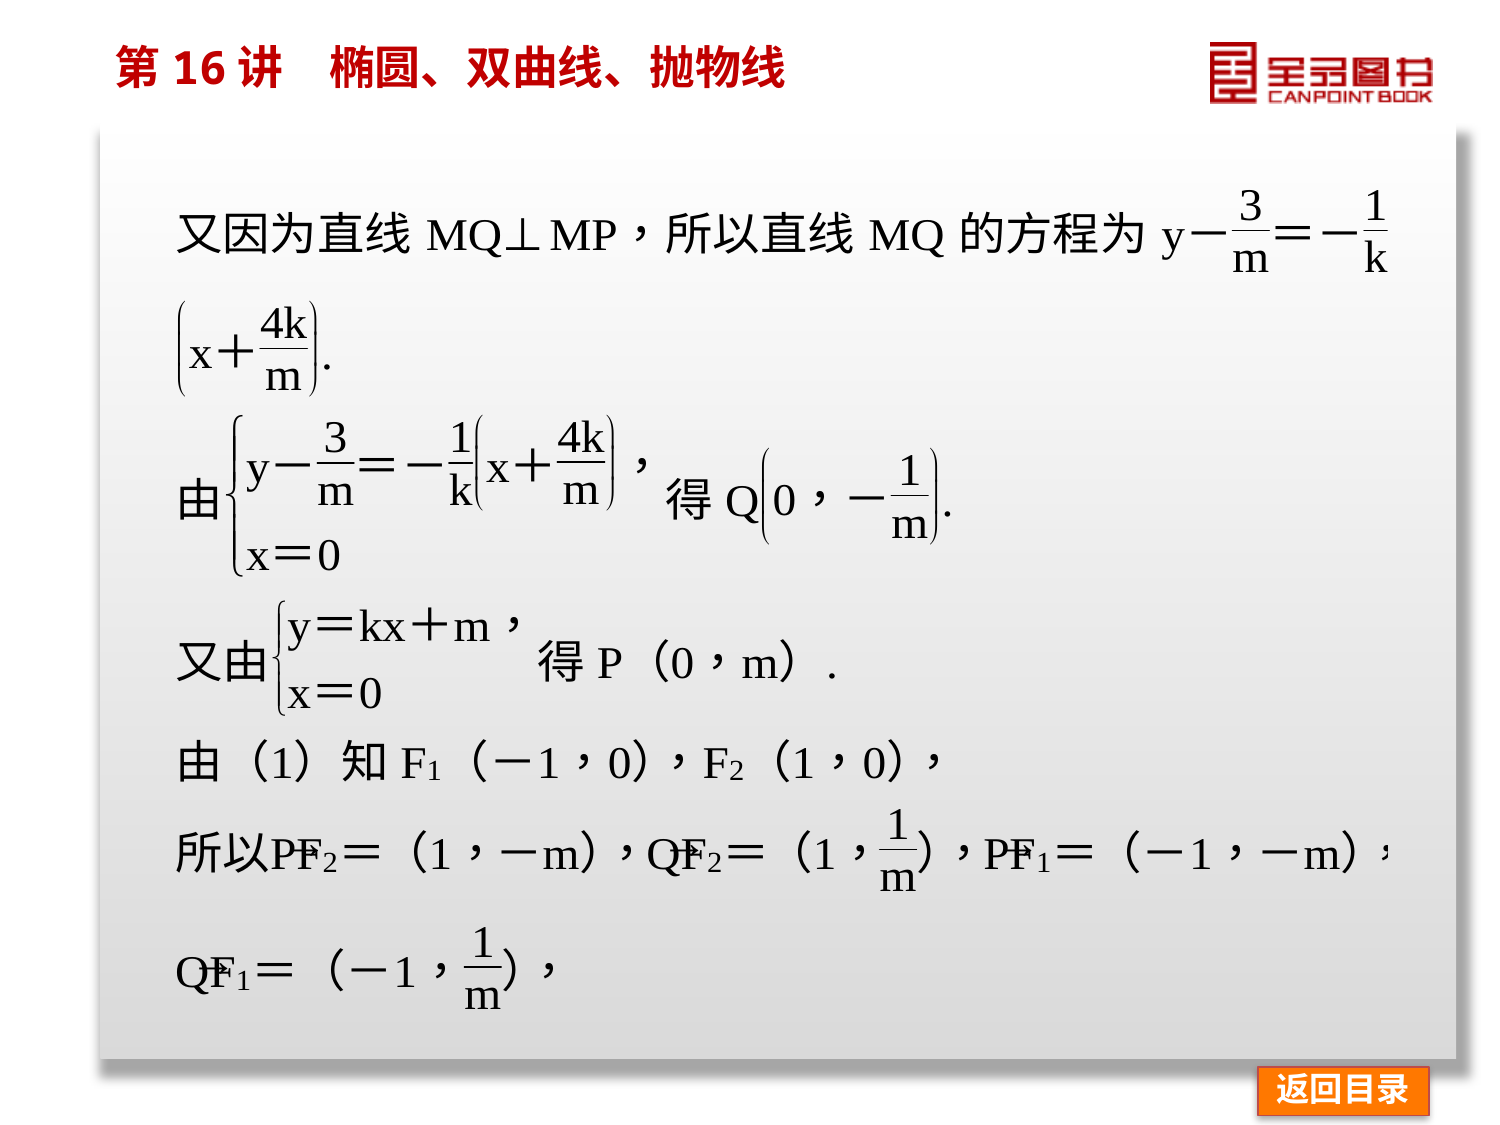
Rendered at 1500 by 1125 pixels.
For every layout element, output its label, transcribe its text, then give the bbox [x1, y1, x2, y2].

picture [1210, 42, 1433, 104]
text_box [174, 172, 1388, 1057]
text_box 返回目录 [1257, 1066, 1430, 1116]
text_box [112, 148, 1412, 1035]
text_box 第16讲 椭圆、双曲线、抛物线 [100, 27, 1199, 106]
